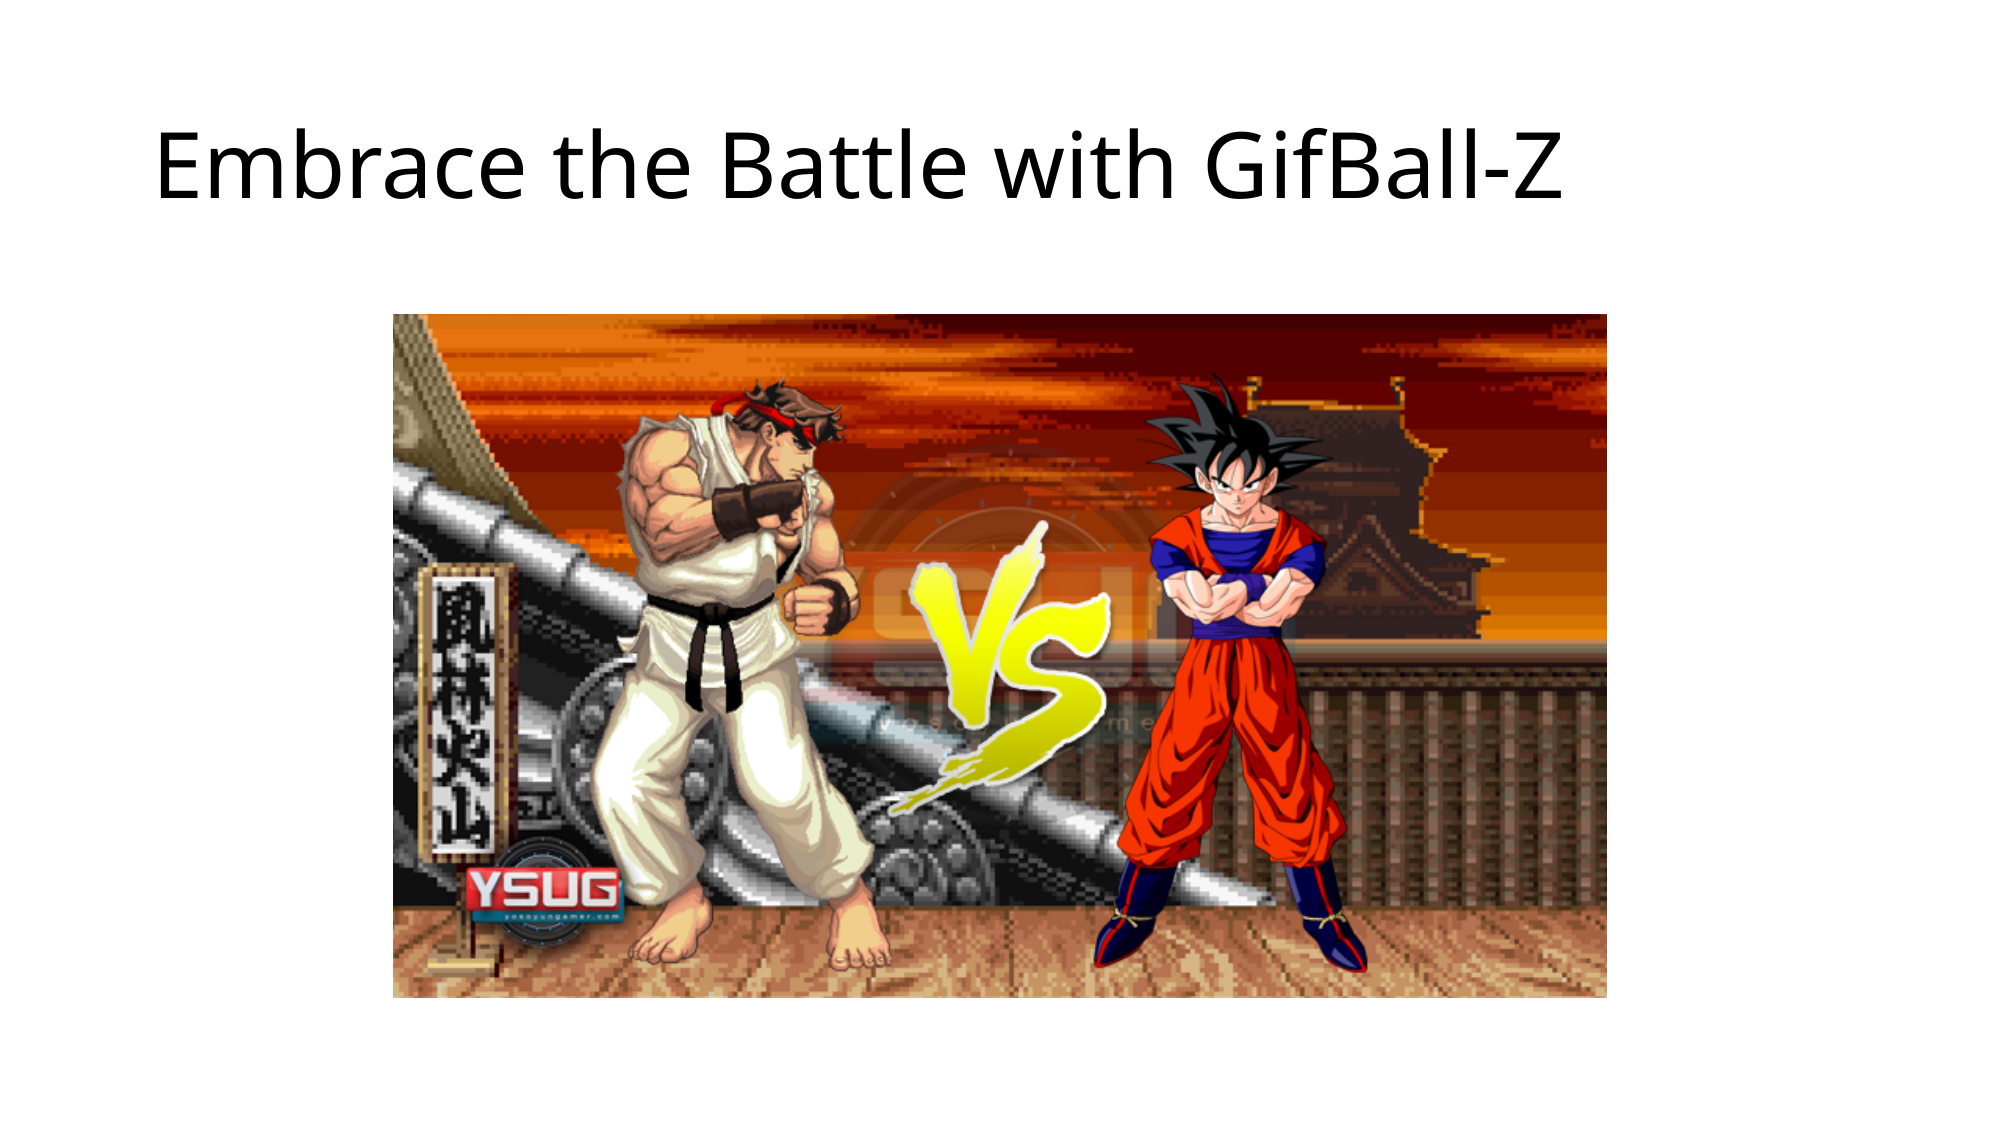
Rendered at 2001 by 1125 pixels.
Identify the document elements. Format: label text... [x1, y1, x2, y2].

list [393, 314, 1607, 998]
title Embrace the Battle with GifBall-Z [137, 59, 1863, 278]
